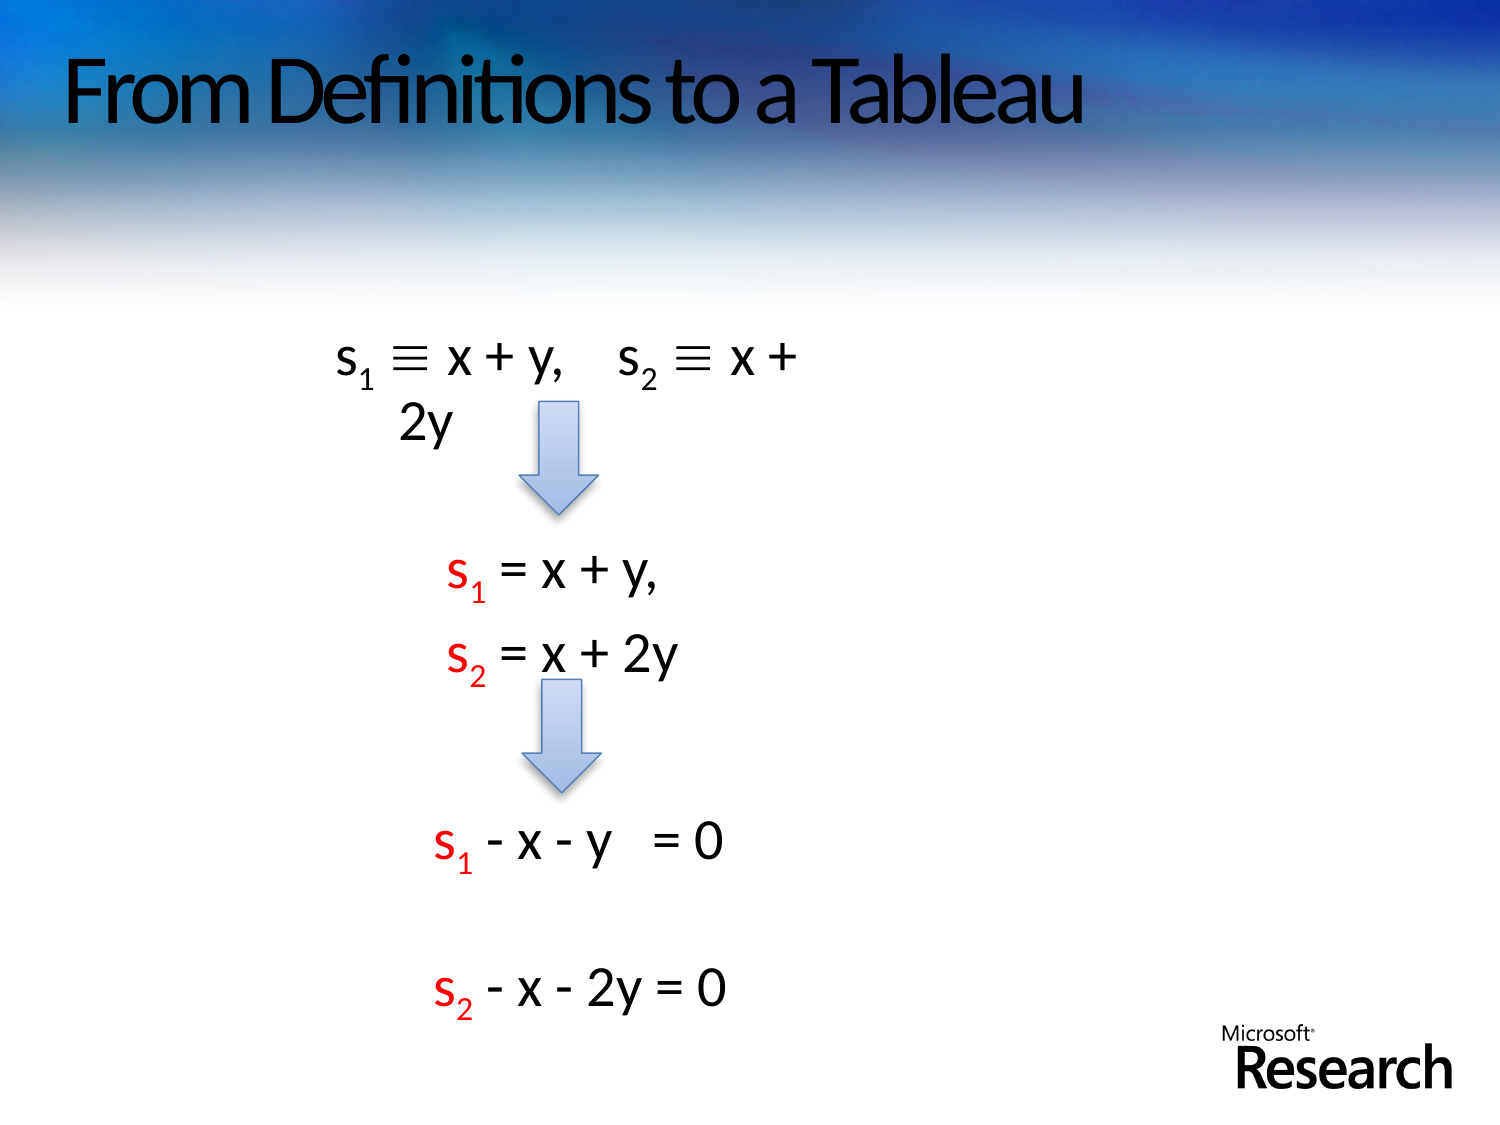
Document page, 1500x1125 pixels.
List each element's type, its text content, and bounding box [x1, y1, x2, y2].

picture [0, 0, 1500, 1125]
text_box s1 = x + y, s2 = x + 2y [446, 531, 708, 687]
list s1  x + y, s2  x + 2y [334, 318, 861, 383]
text_box [521, 678, 603, 794]
text_box s1 - x - y = 0 s2 - x - 2y = 0 [433, 802, 734, 1021]
text_box [518, 400, 600, 516]
title From Definitions to a Tableau [62, 37, 1438, 148]
